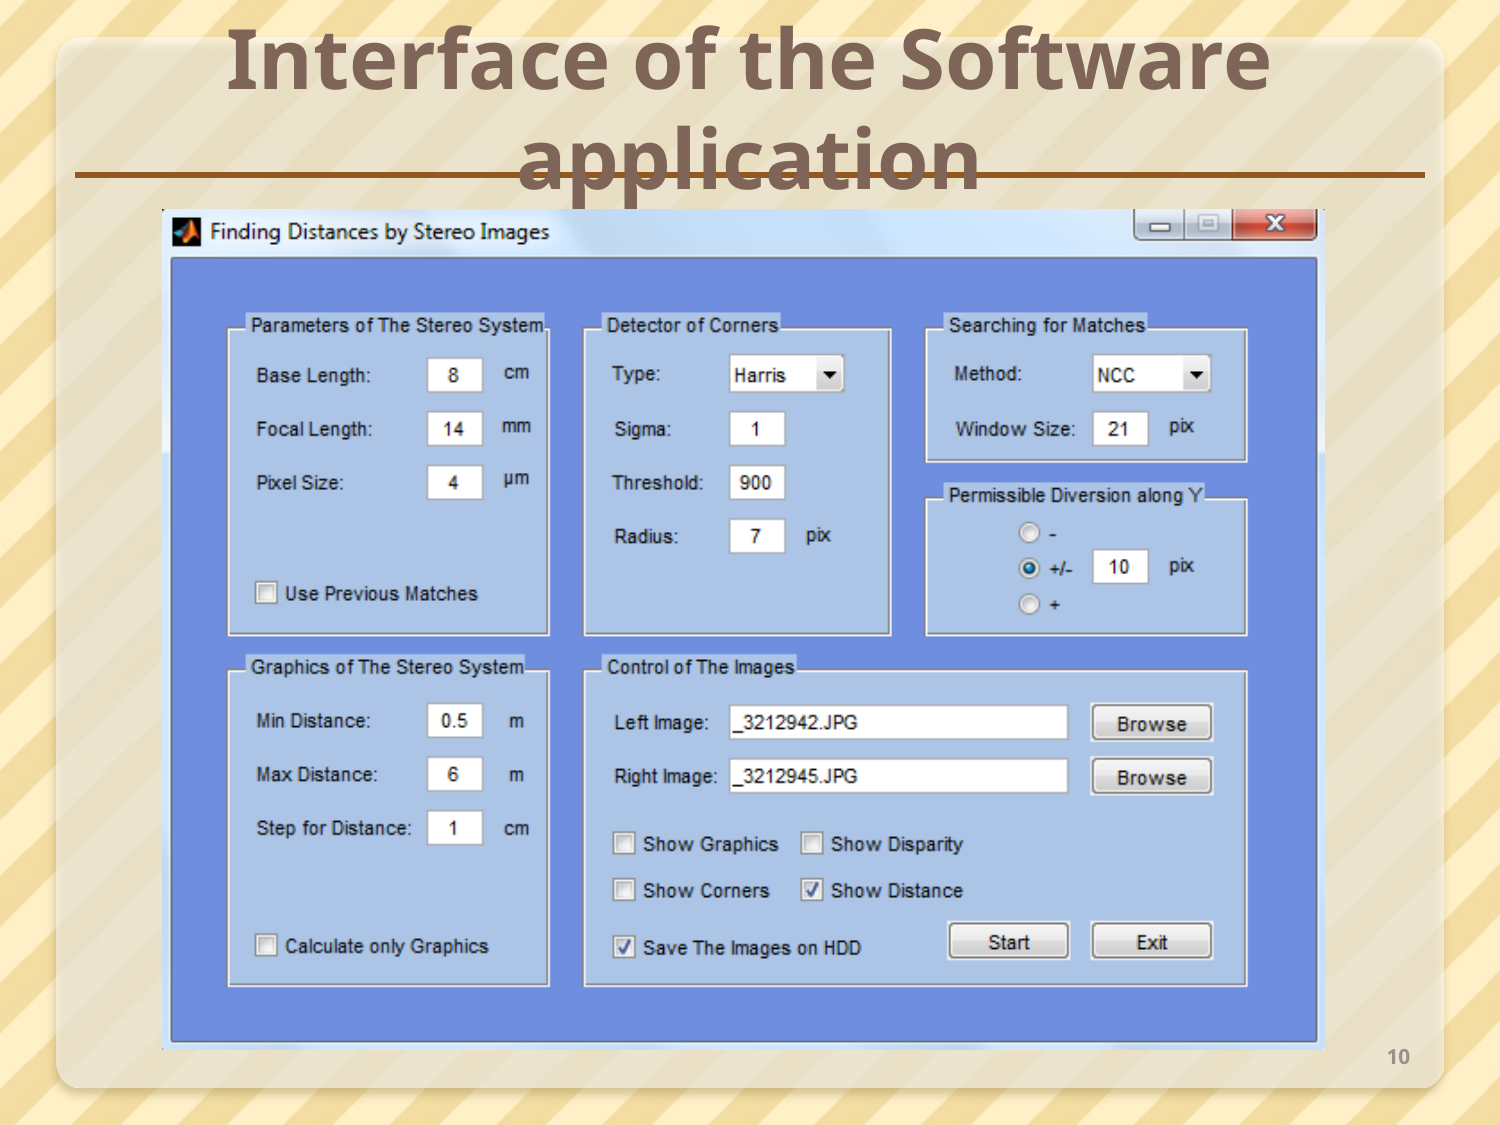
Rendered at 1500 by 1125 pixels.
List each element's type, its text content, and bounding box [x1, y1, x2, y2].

slide_number 10 [1074, 1019, 1425, 1080]
picture [162, 209, 1326, 1050]
title Interface of the Software application [75, 50, 1425, 163]
